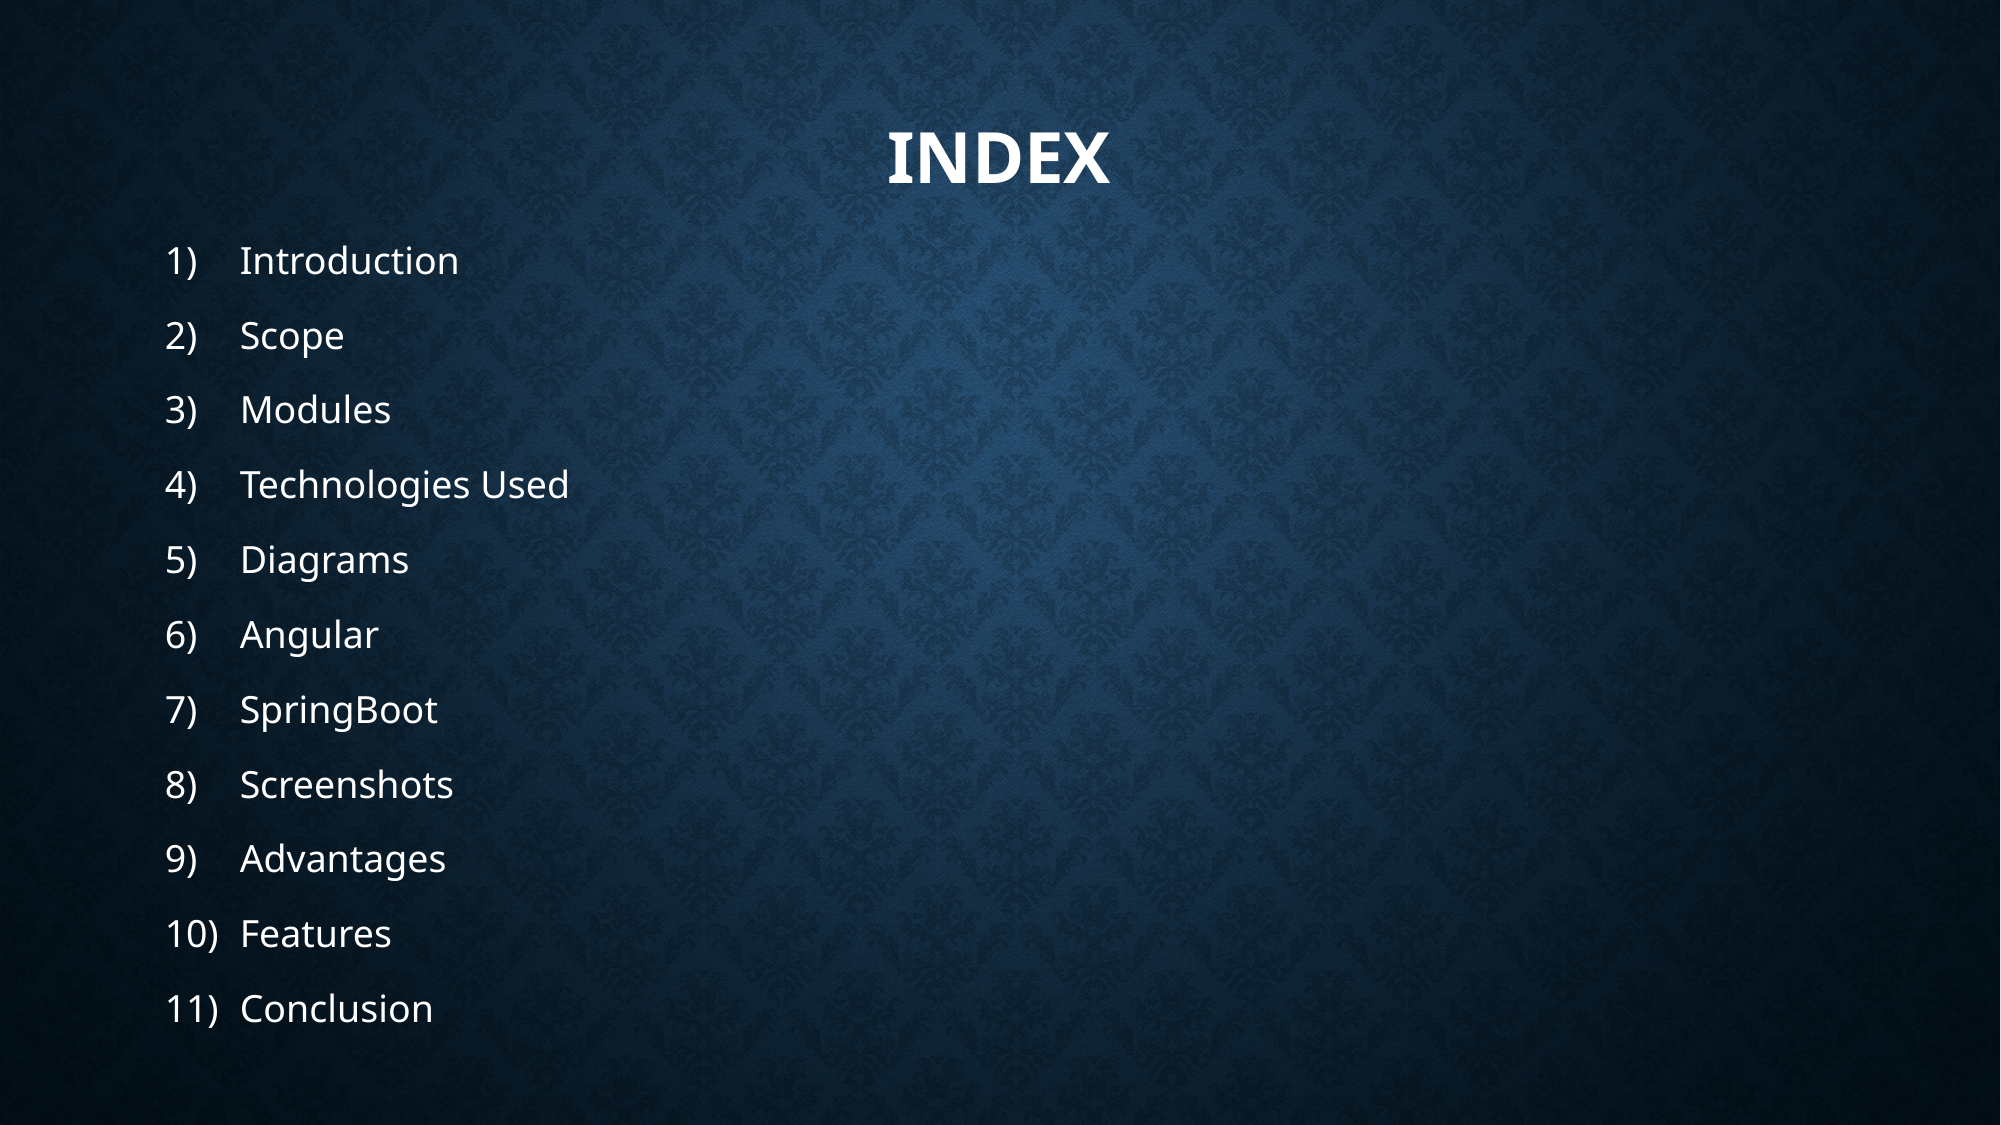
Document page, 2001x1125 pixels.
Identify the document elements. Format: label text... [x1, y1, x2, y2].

list Introduction Scope Modules Technologies Used Diagrams Angular SpringBoot Screenshots Advantages Features Conclusion [149, 220, 1849, 1046]
title INDEX [149, 99, 1849, 220]
